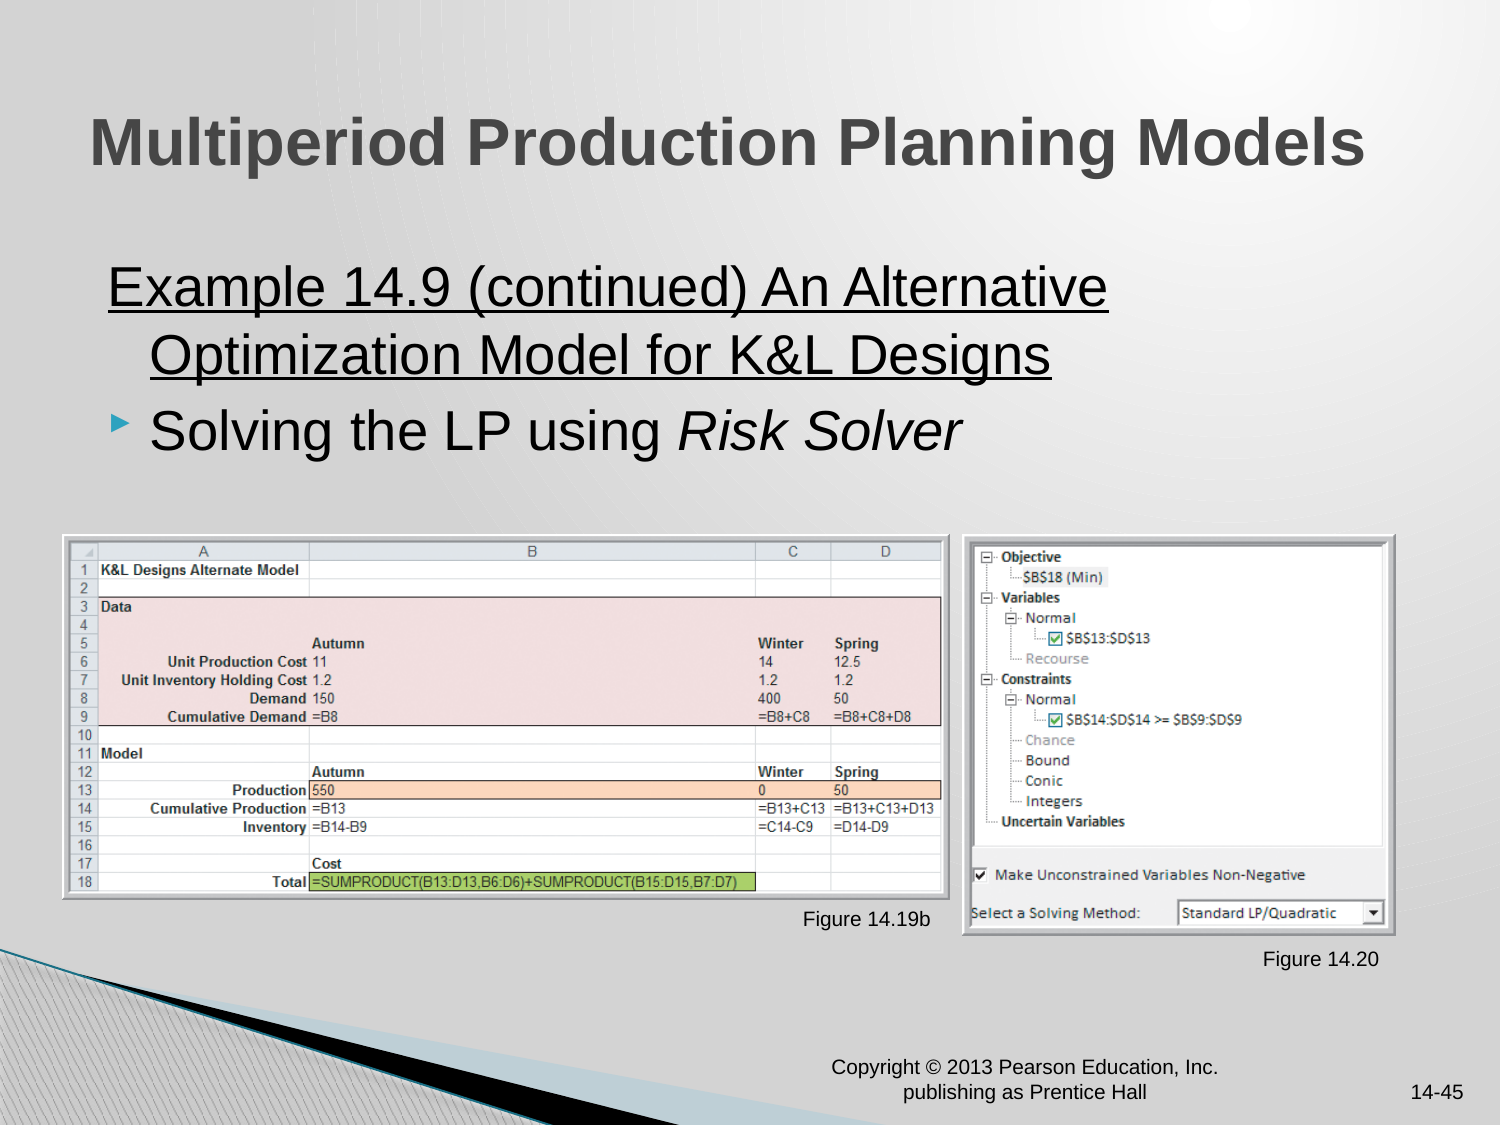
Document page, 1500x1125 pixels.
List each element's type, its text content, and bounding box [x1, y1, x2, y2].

picture [962, 533, 1396, 936]
text_box Figure 14.20 [1248, 947, 1395, 978]
list Example 14.9 (continued) An Alternative Optimization Model for K&L Designs Solving the LP using Risk Solver [74, 242, 1426, 986]
text_box Figure 14.19b [788, 911, 946, 938]
picture [62, 533, 951, 900]
slide_number 14-45 [1362, 1051, 1479, 1112]
footer Copyright © 2013 Pearson Education, Inc. publishing as Prentice Hall [812, 1051, 1238, 1112]
title Multiperiod Production Planning Models [75, 45, 1425, 233]
